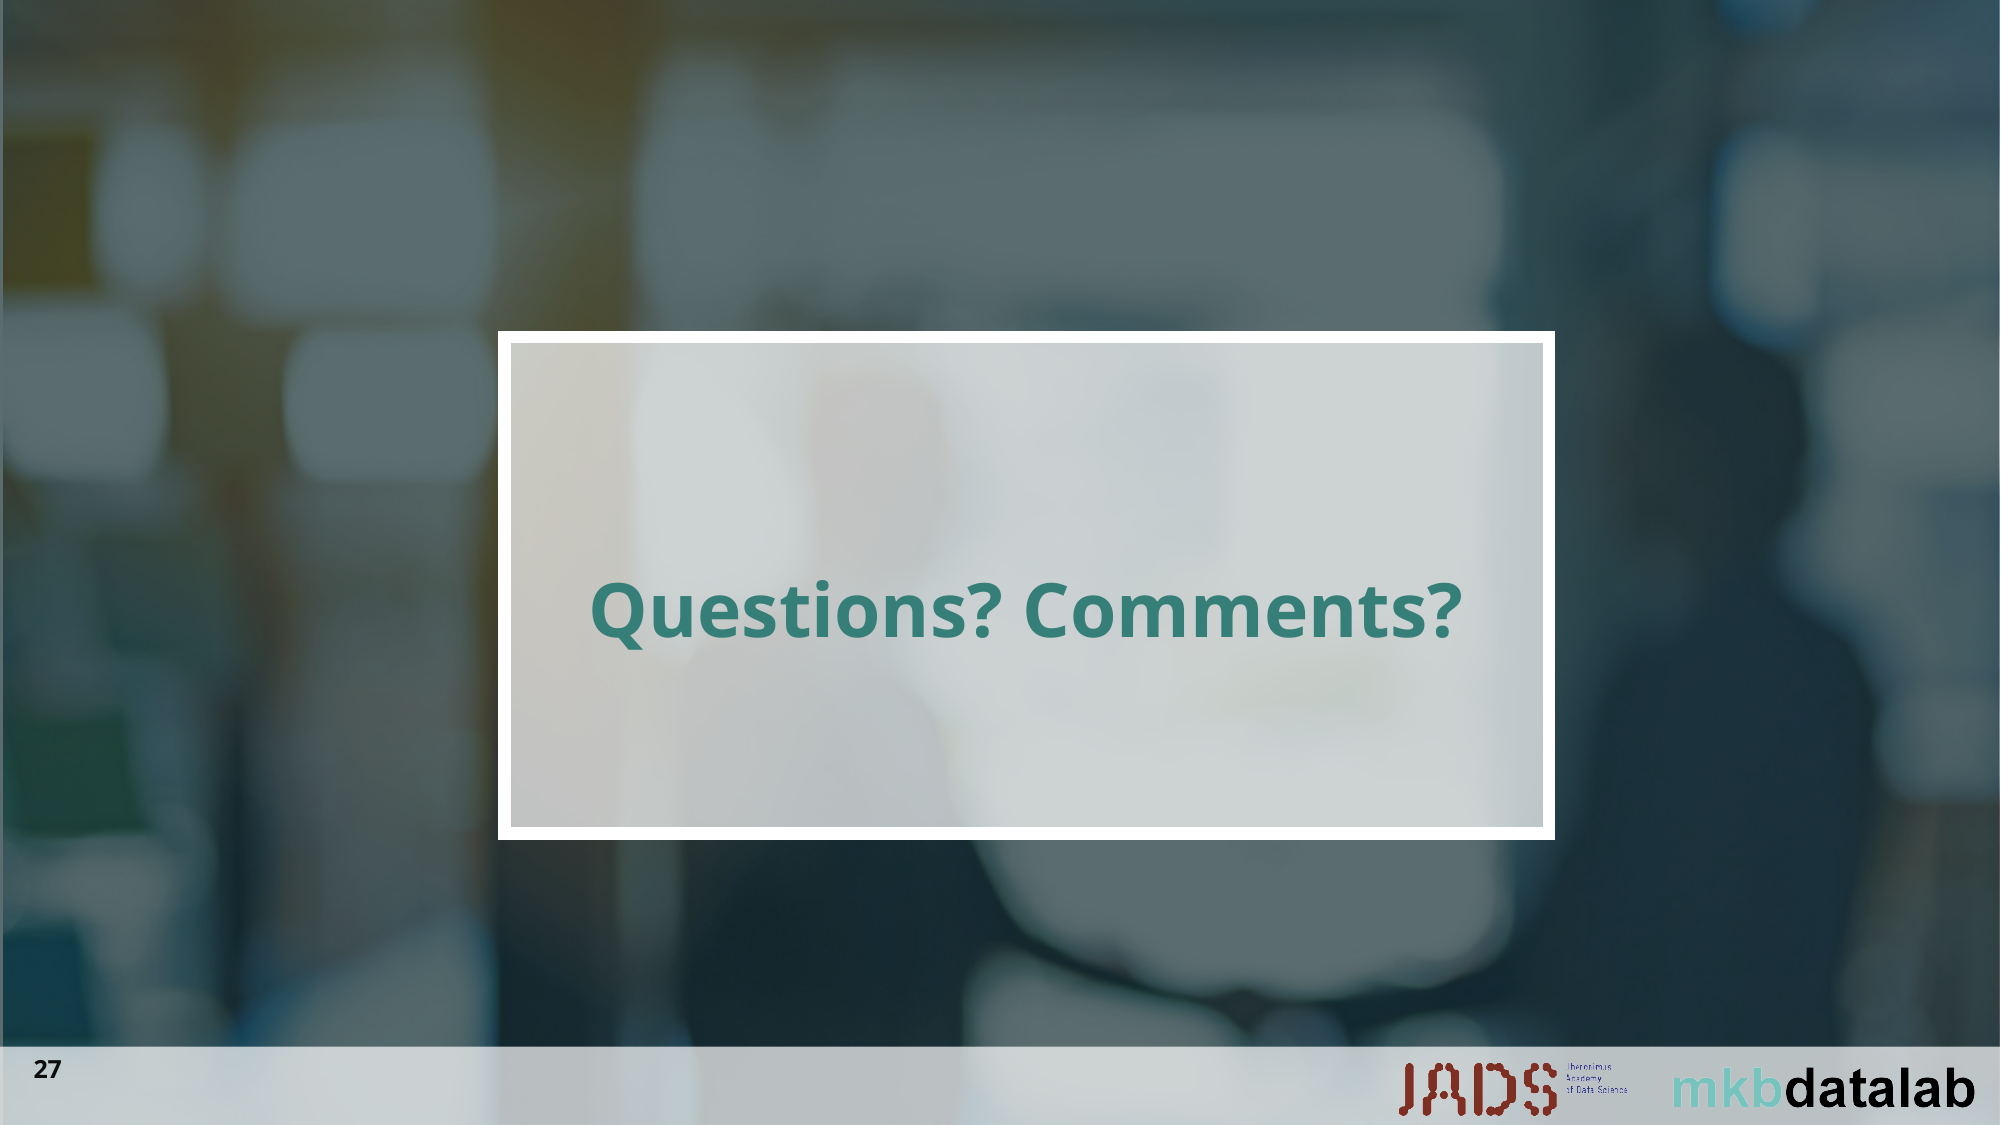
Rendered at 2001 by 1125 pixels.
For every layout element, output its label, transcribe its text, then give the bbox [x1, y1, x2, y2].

title Questions? Comments? [504, 337, 1549, 834]
picture [1374, 1023, 2000, 1125]
slide_number 27 [18, 1046, 98, 1107]
